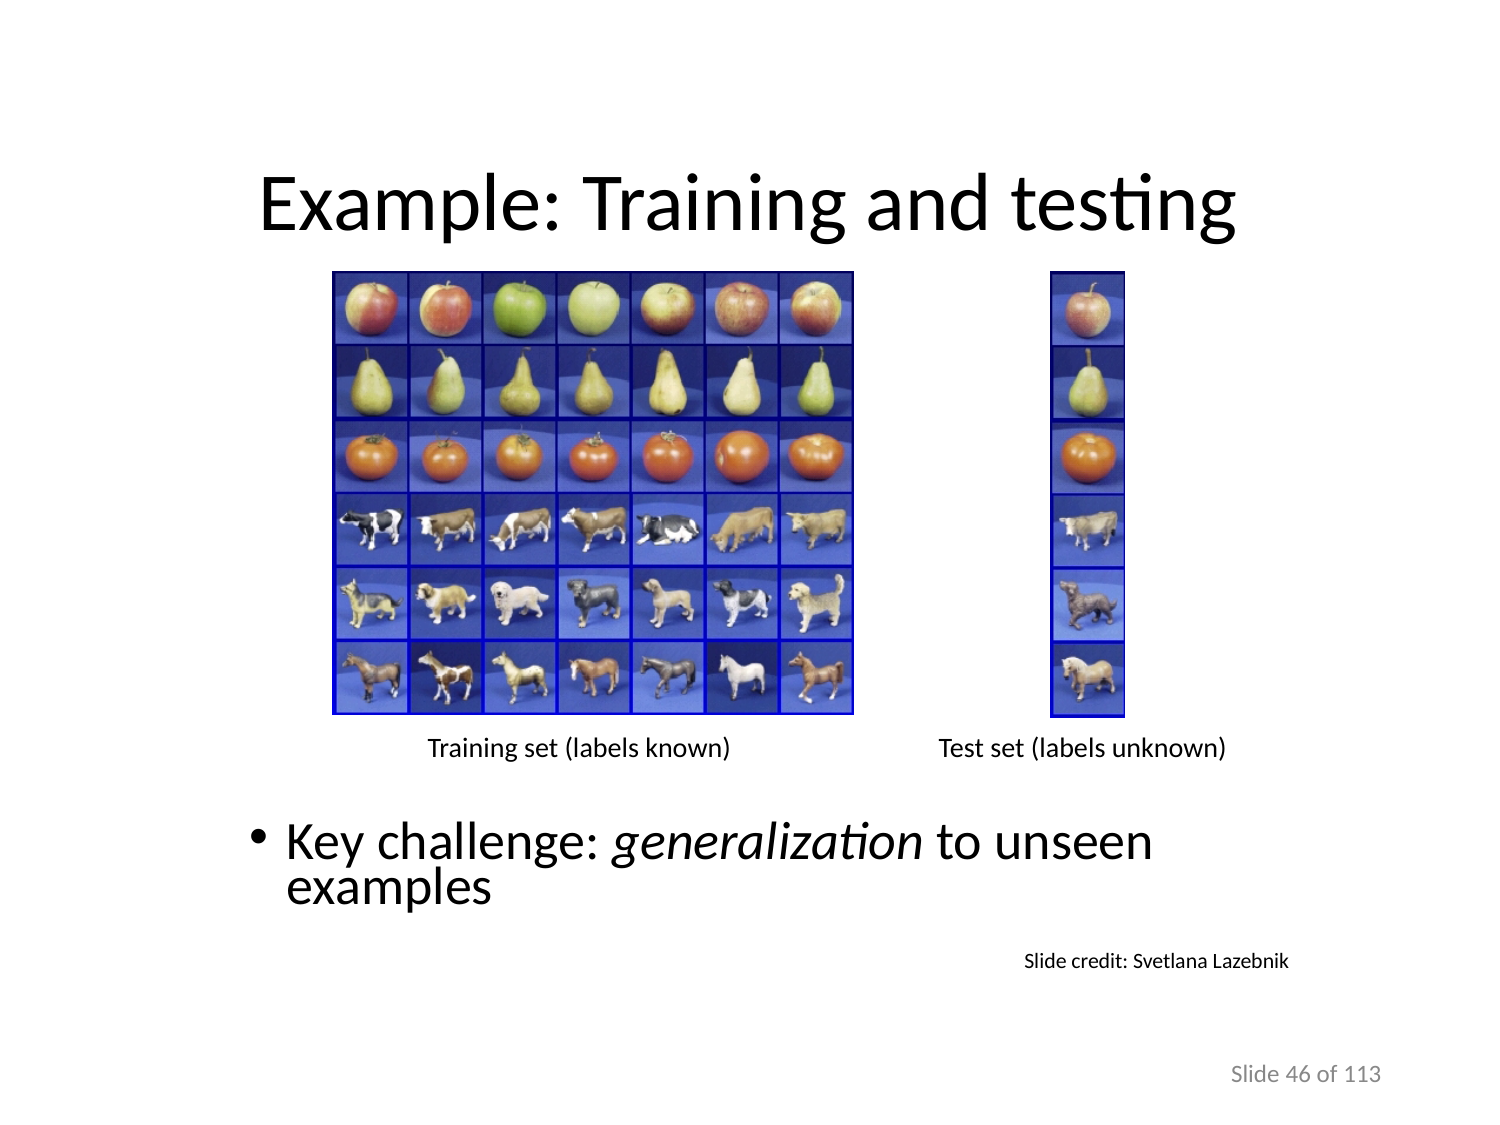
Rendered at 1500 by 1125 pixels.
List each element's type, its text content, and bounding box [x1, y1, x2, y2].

text_box Training set (labels known) [412, 723, 751, 771]
slide_number Slide ‹#› of 113 [1059, 1042, 1397, 1103]
picture [1049, 271, 1126, 718]
text_box Test set (labels unknown) [918, 721, 1247, 771]
title Example: Training and testing [243, 149, 1257, 257]
list Key challenge: generalization to unseen examples [234, 815, 1275, 929]
picture [332, 271, 854, 716]
text_box Slide credit: Svetlana Lazebnik [1009, 938, 1310, 981]
